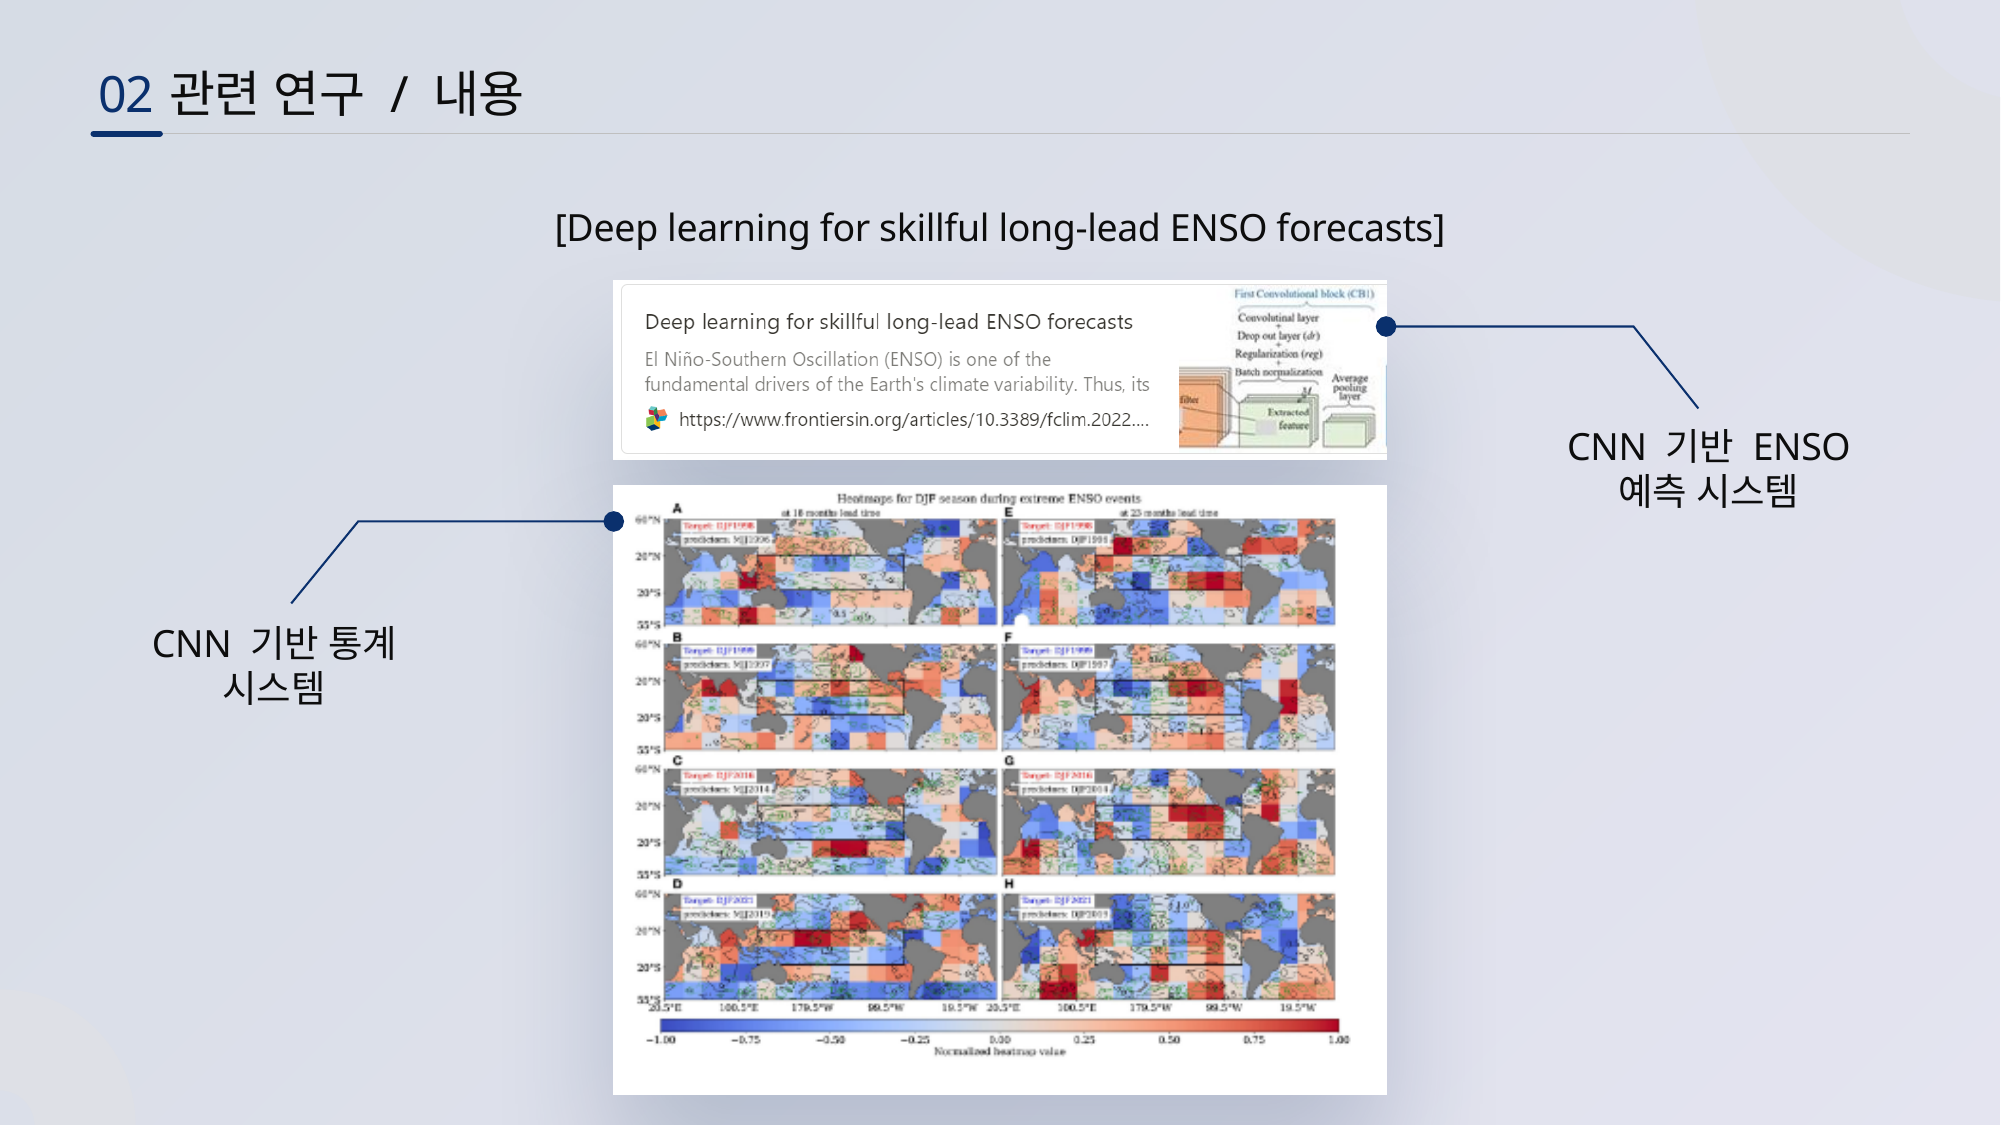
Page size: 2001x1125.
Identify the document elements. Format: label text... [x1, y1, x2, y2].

picture [613, 485, 1387, 1095]
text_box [102, 612, 446, 732]
text_box [Deep learning for skillful long-lead ENSO forecasts] [539, 191, 1461, 256]
text_box [1387, 316, 1699, 409]
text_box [1537, 415, 1881, 838]
text_box 02 [98, 62, 155, 123]
text_box 관련 연구 / 내용 [169, 62, 525, 123]
text_box [291, 511, 613, 604]
picture [613, 280, 1387, 460]
